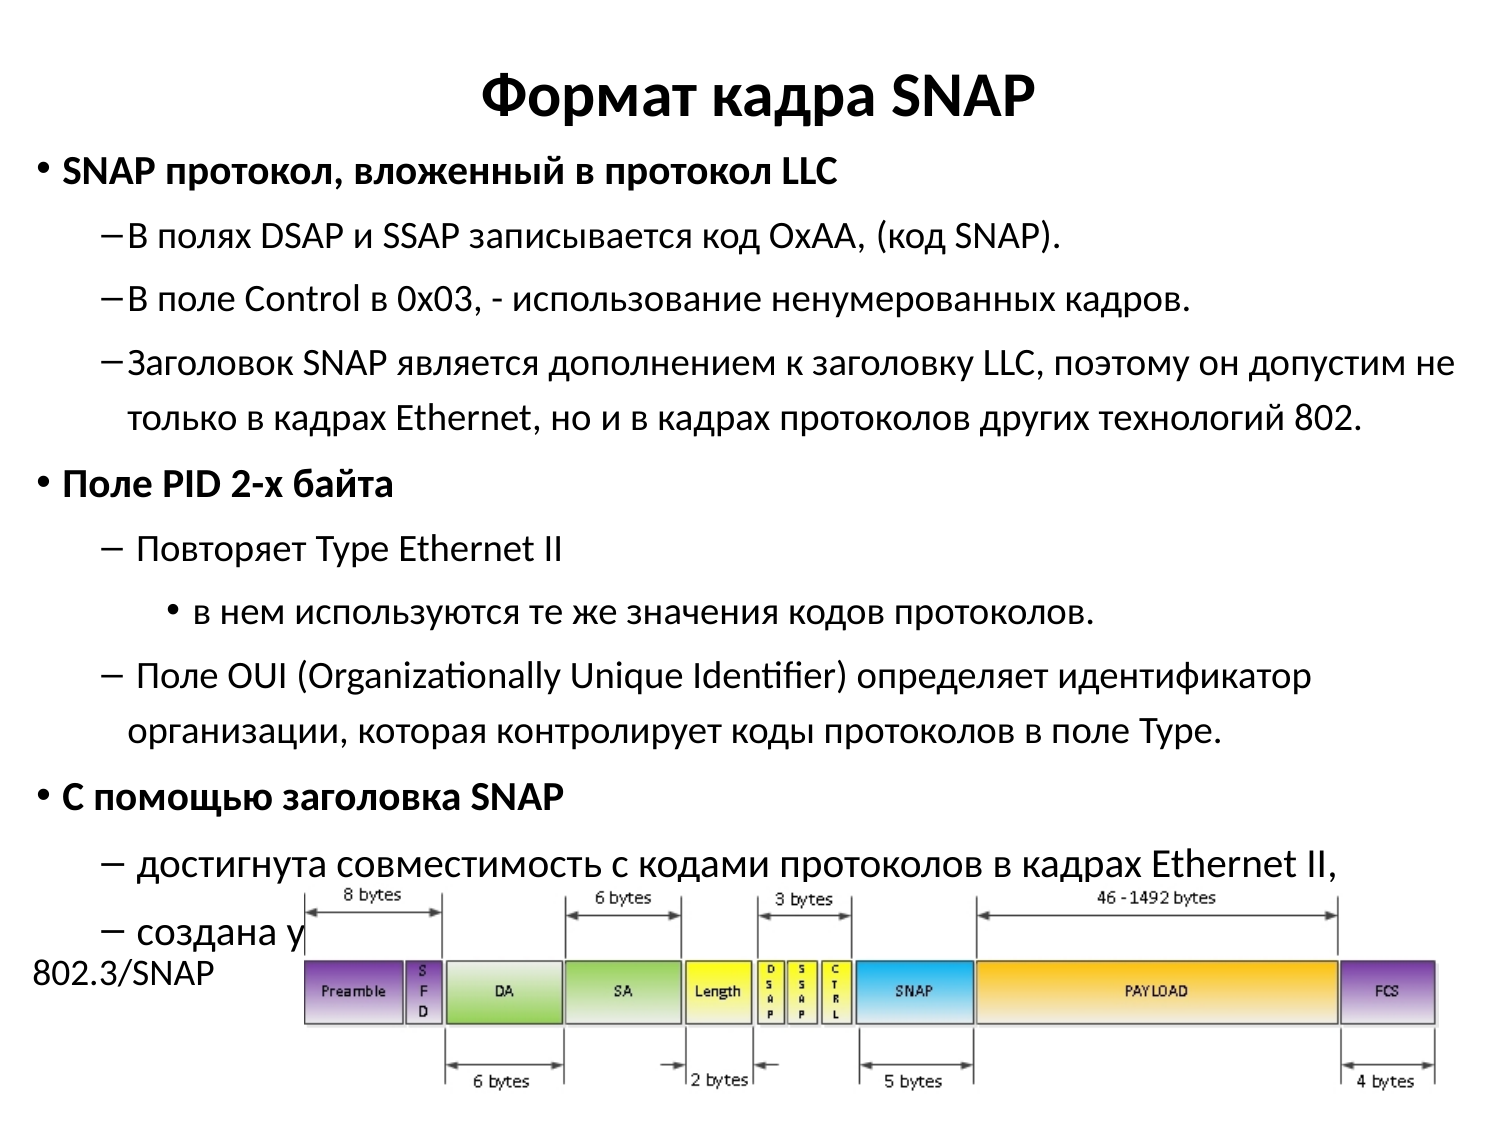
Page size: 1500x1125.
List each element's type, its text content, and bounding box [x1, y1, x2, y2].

text_box 802.3/SNAP [17, 940, 298, 1001]
title Формат кадра SNAP [17, 45, 1500, 138]
list SNAP протокол, вложенный в протокол LLC В полях DSAP и SSAP записывается код ОхАА, (код SNAP). В поле Control в 0х03, - использование ненумерованных кадров. Заголовок SNAP является дополнением к заголовку LLC, поэтому он допустим не только в кадрах Ethernet, но и в кадрах протоколов других технологий 802. Поле PID 2-х байта Повторяет Type Ethernet II в нем используются те же значения кодов протоколов. Поле OUI (Organizationally Unique Identifier) определяет идентификатор организации, которая контролирует коды протоколов в поле Type. С помощью заголовка SNAP достигнута совместимость с кодами протоколов в кадрах Ethernet II, создана универсальная схема кодирования протоколов. [17, 125, 1483, 976]
picture [303, 882, 1439, 1094]
